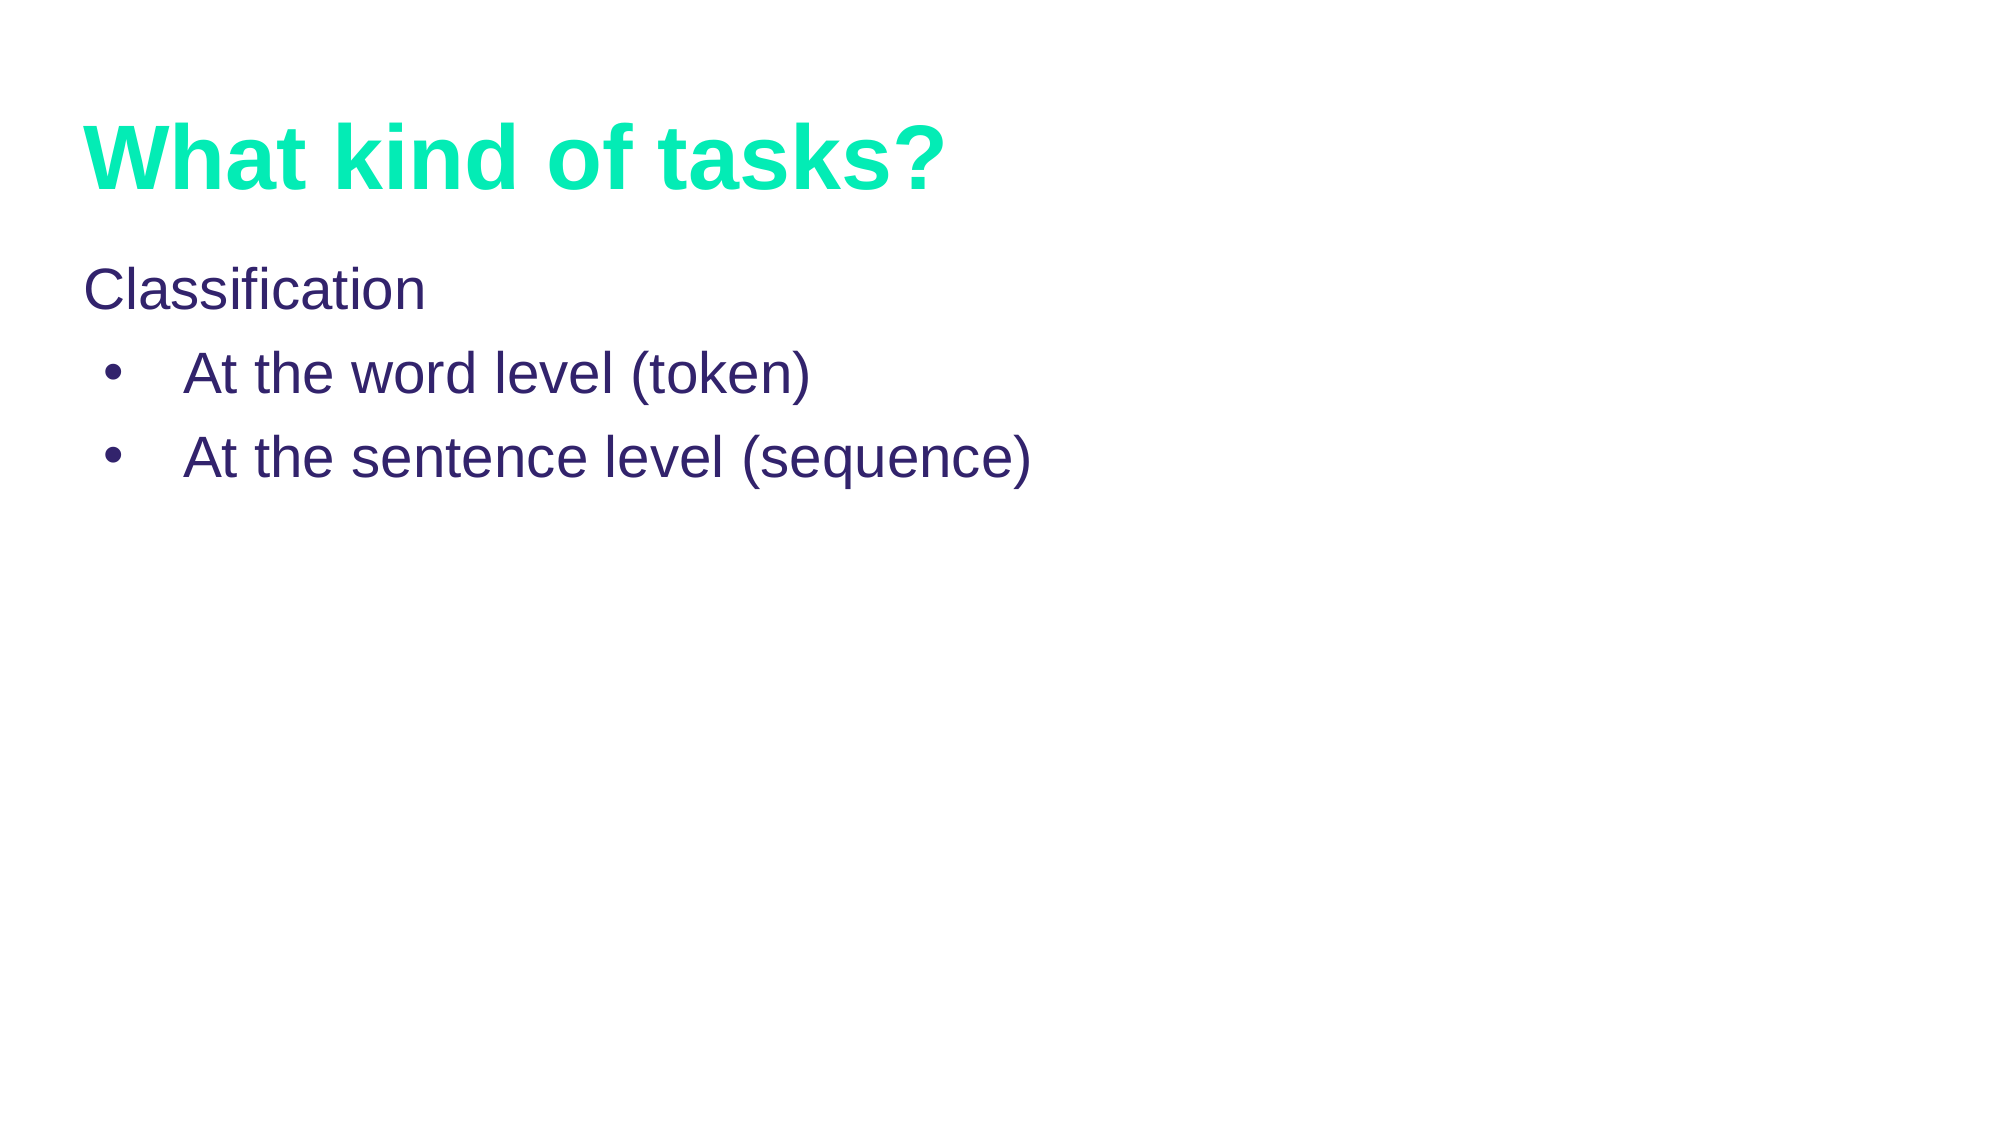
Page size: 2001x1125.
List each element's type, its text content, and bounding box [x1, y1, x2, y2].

title What kind of tasks? [68, 97, 1932, 223]
list Classification At the word level (token) At the sentence level (sequence) [68, 252, 1932, 1000]
